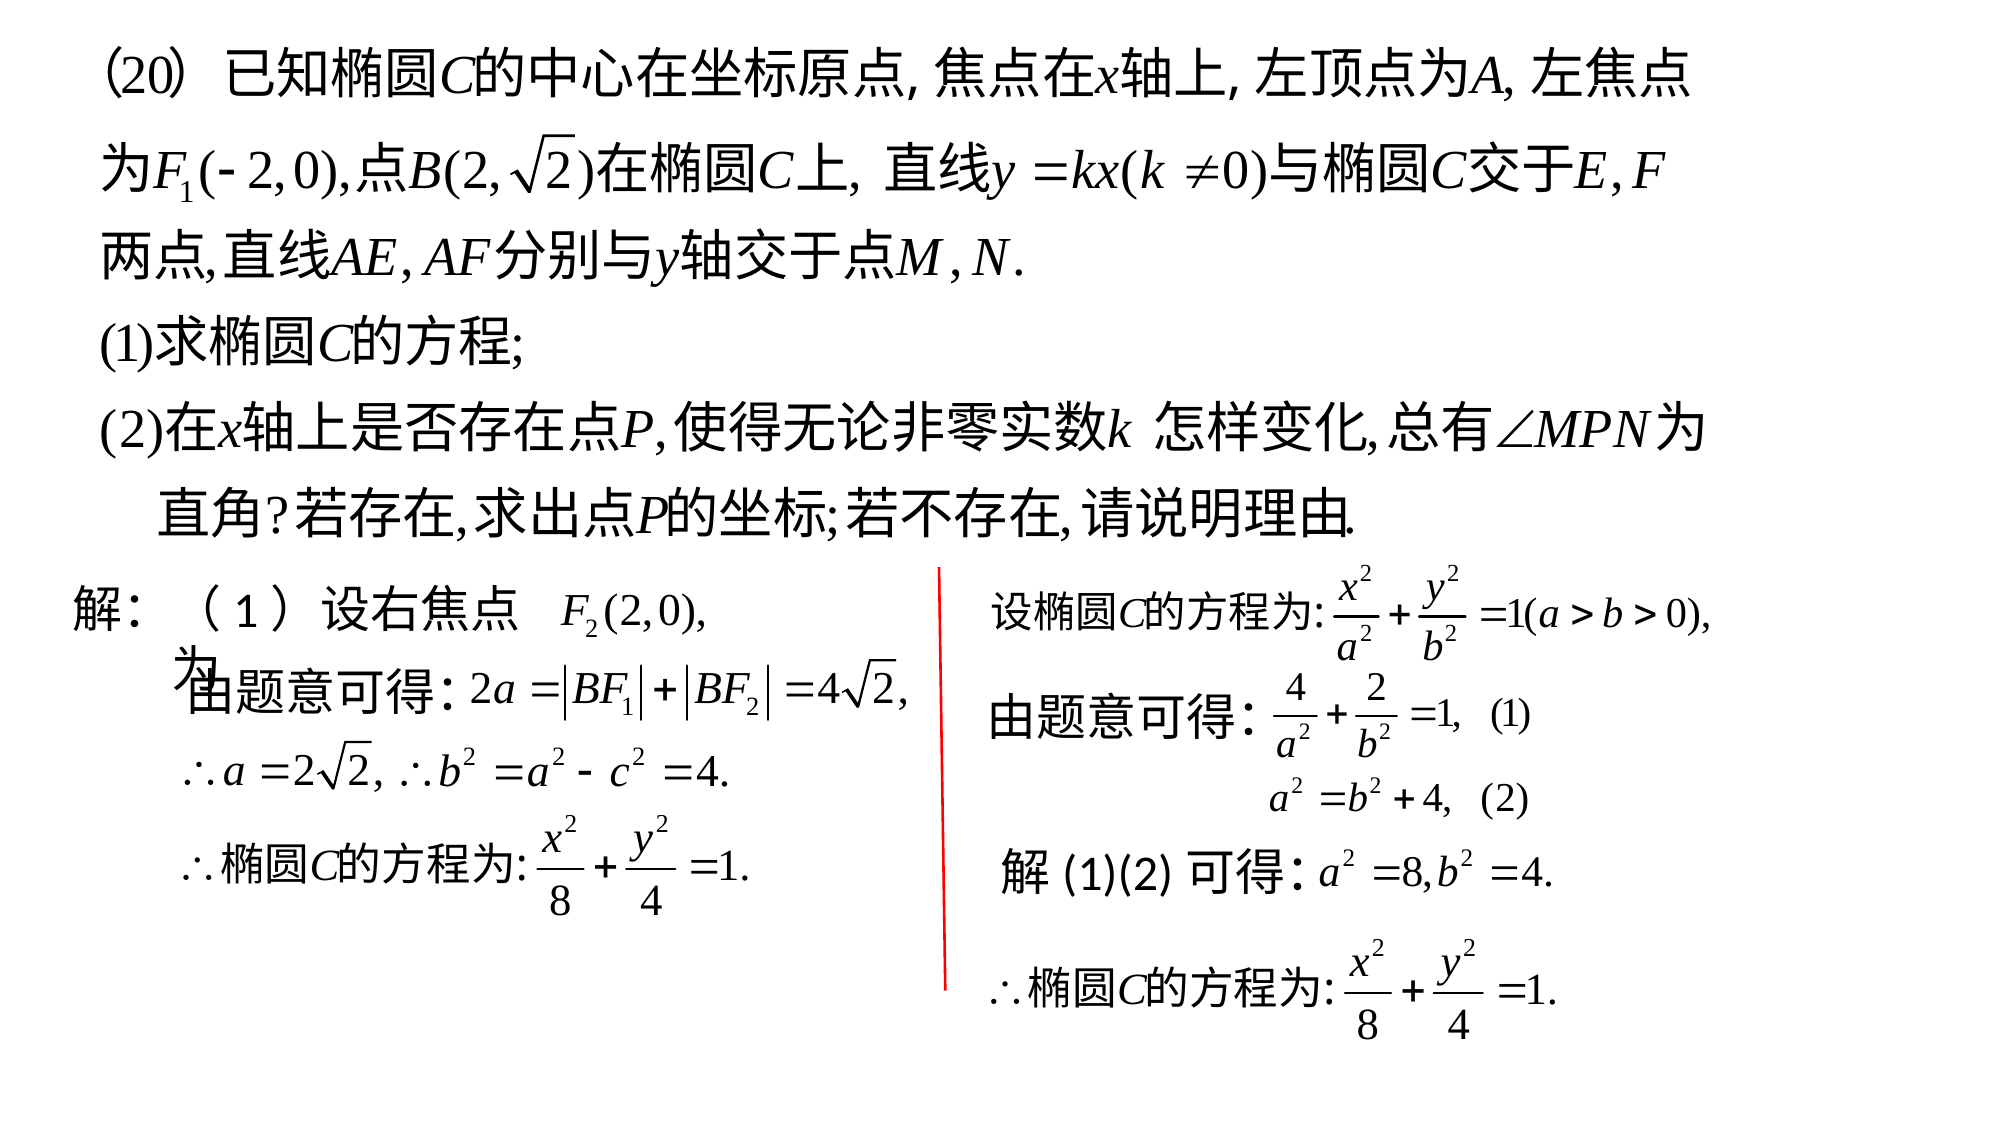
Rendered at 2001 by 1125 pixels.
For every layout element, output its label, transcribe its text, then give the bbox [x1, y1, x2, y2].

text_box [396, 736, 735, 798]
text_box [1266, 661, 1541, 767]
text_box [179, 732, 393, 802]
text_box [730, 775, 1154, 782]
text_box 解(1)(2)可得： [985, 832, 1337, 908]
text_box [552, 579, 717, 649]
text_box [985, 552, 1718, 670]
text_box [1311, 838, 1559, 905]
text_box 由题意可得： [971, 677, 1266, 753]
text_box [92, 39, 1716, 553]
text_box 由题意可得： [170, 653, 462, 728]
text_box （1）设右焦点为 [156, 570, 563, 705]
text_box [985, 926, 1564, 1049]
text_box 解： [57, 570, 144, 645]
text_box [178, 802, 757, 925]
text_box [462, 650, 916, 731]
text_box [1262, 766, 1536, 829]
